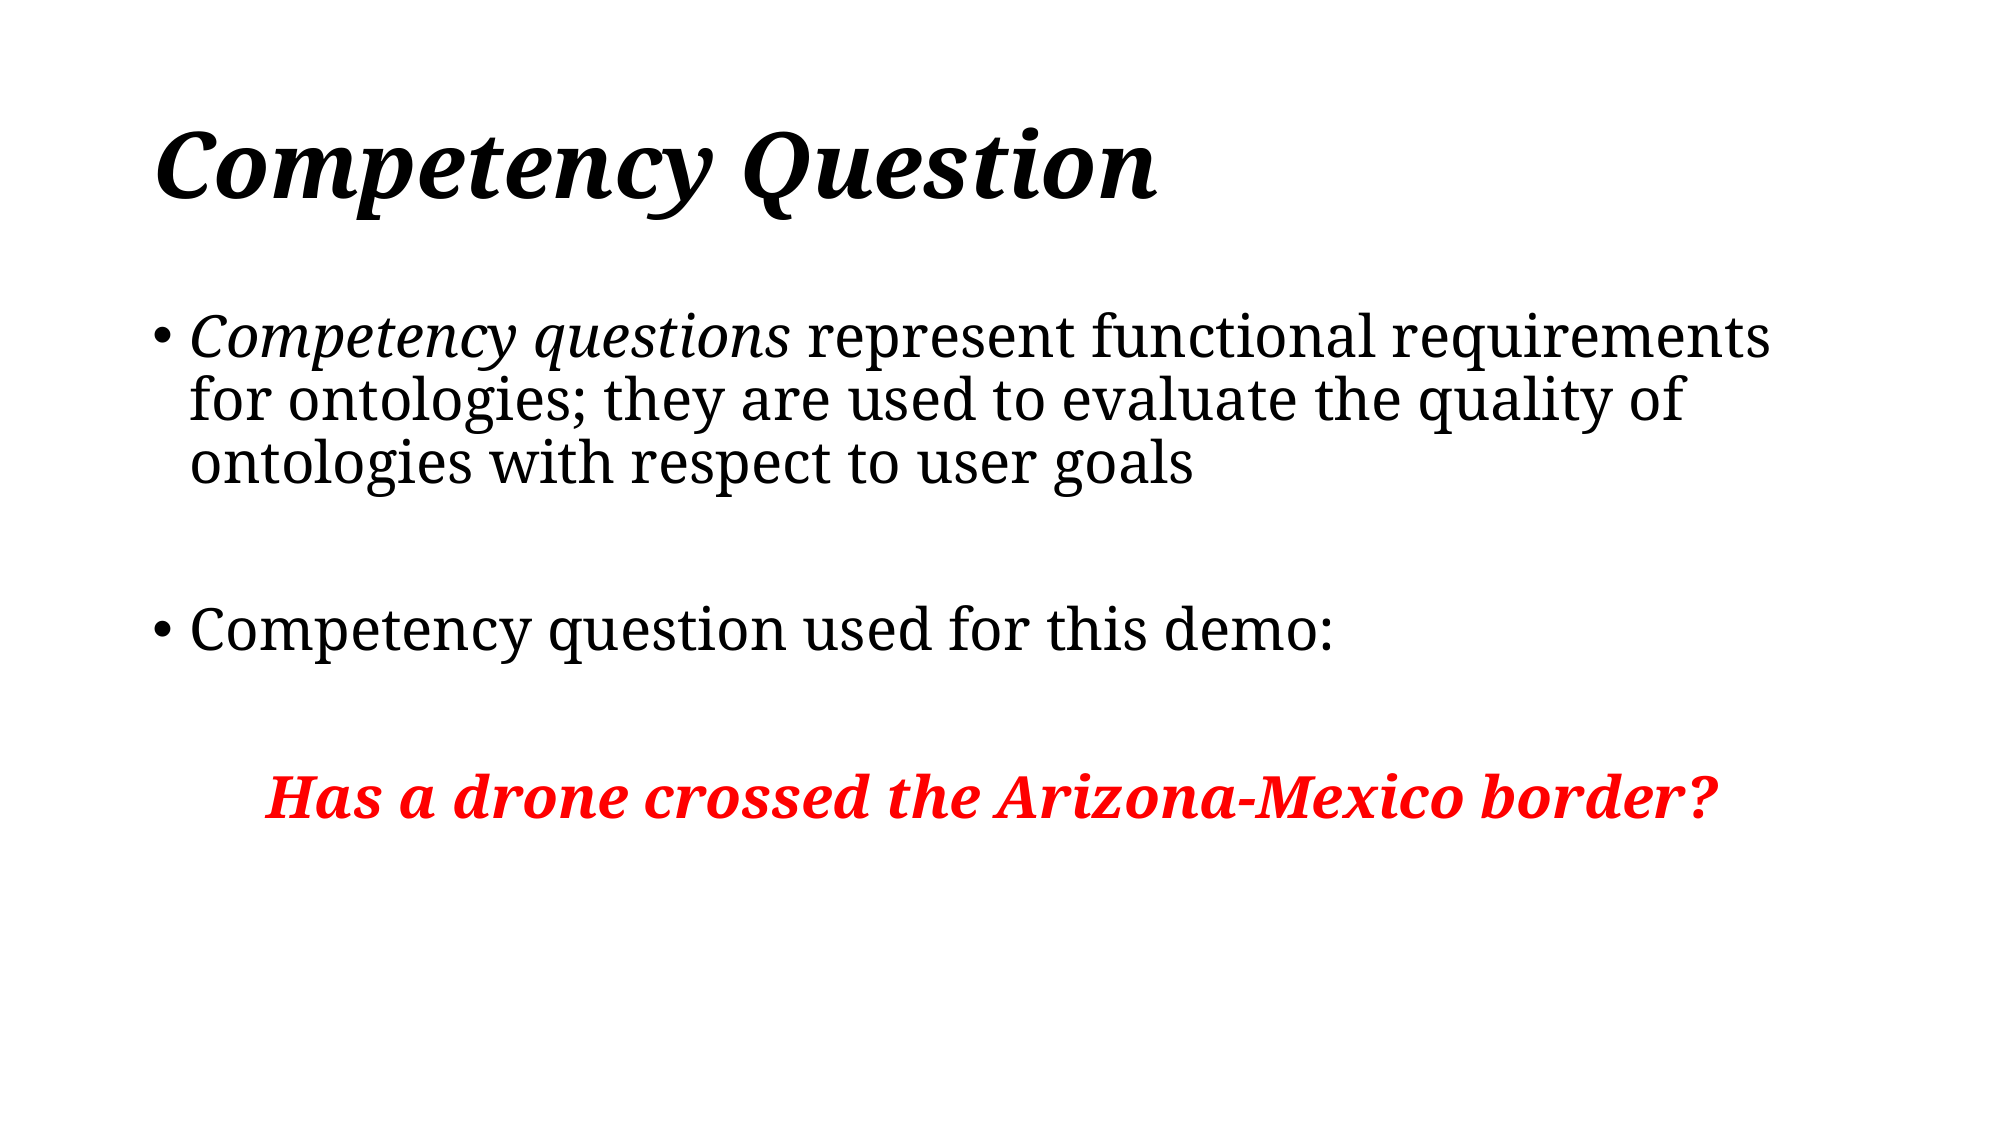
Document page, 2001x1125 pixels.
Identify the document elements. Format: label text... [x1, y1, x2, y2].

list Competency questions represent functional requirements for ontologies; they are used to evaluate the quality of ontologies with respect to user goals Competency question used for this demo: Has a drone crossed the Arizona-Mexico border? [137, 299, 1863, 1014]
title Competency Question [137, 59, 1863, 278]
